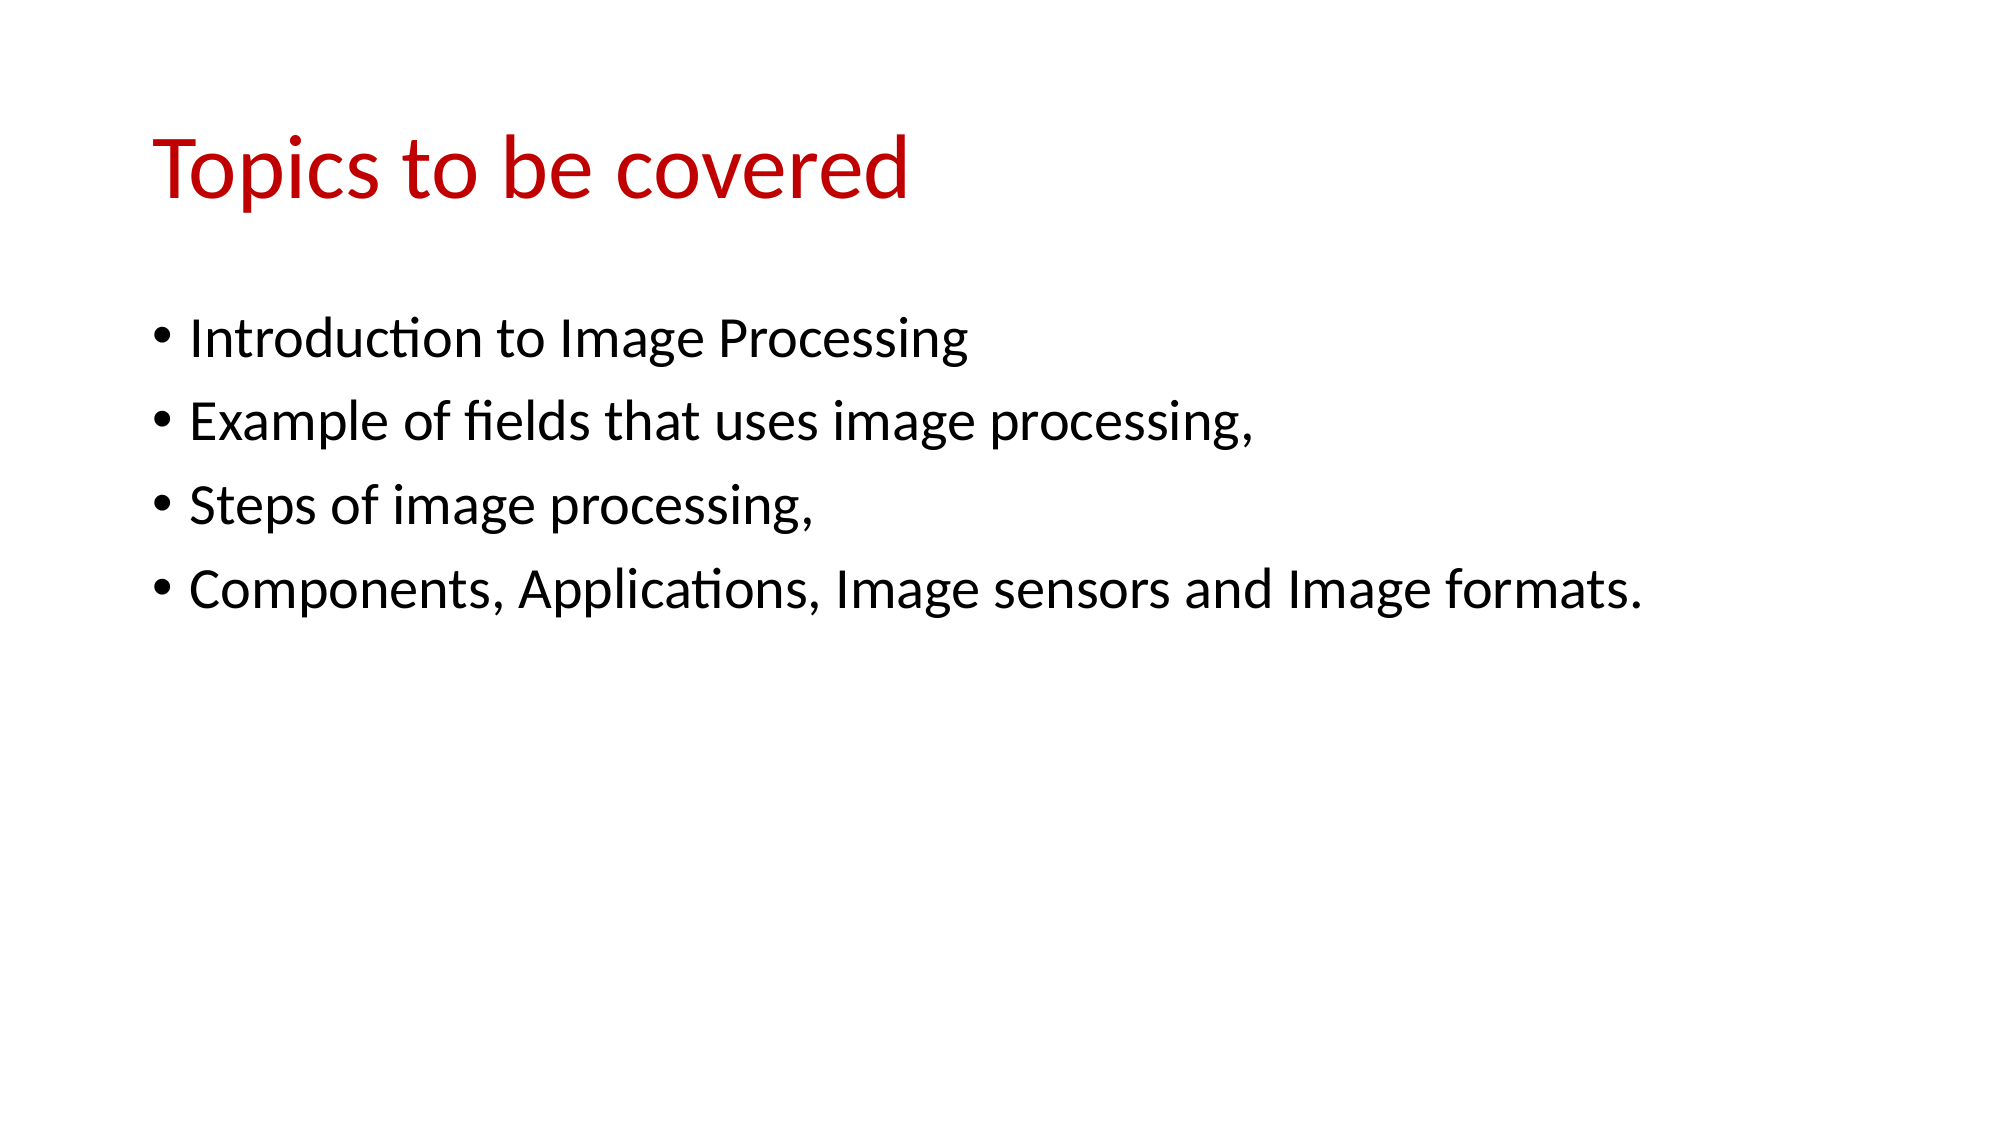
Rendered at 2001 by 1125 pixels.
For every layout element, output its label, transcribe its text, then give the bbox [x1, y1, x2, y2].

list Introduction to Image Processing Example of fields that uses image processing, Steps of image processing, Components, Applications, Image sensors and Image formats. [137, 299, 1863, 1014]
title Topics to be covered [137, 59, 1863, 278]
